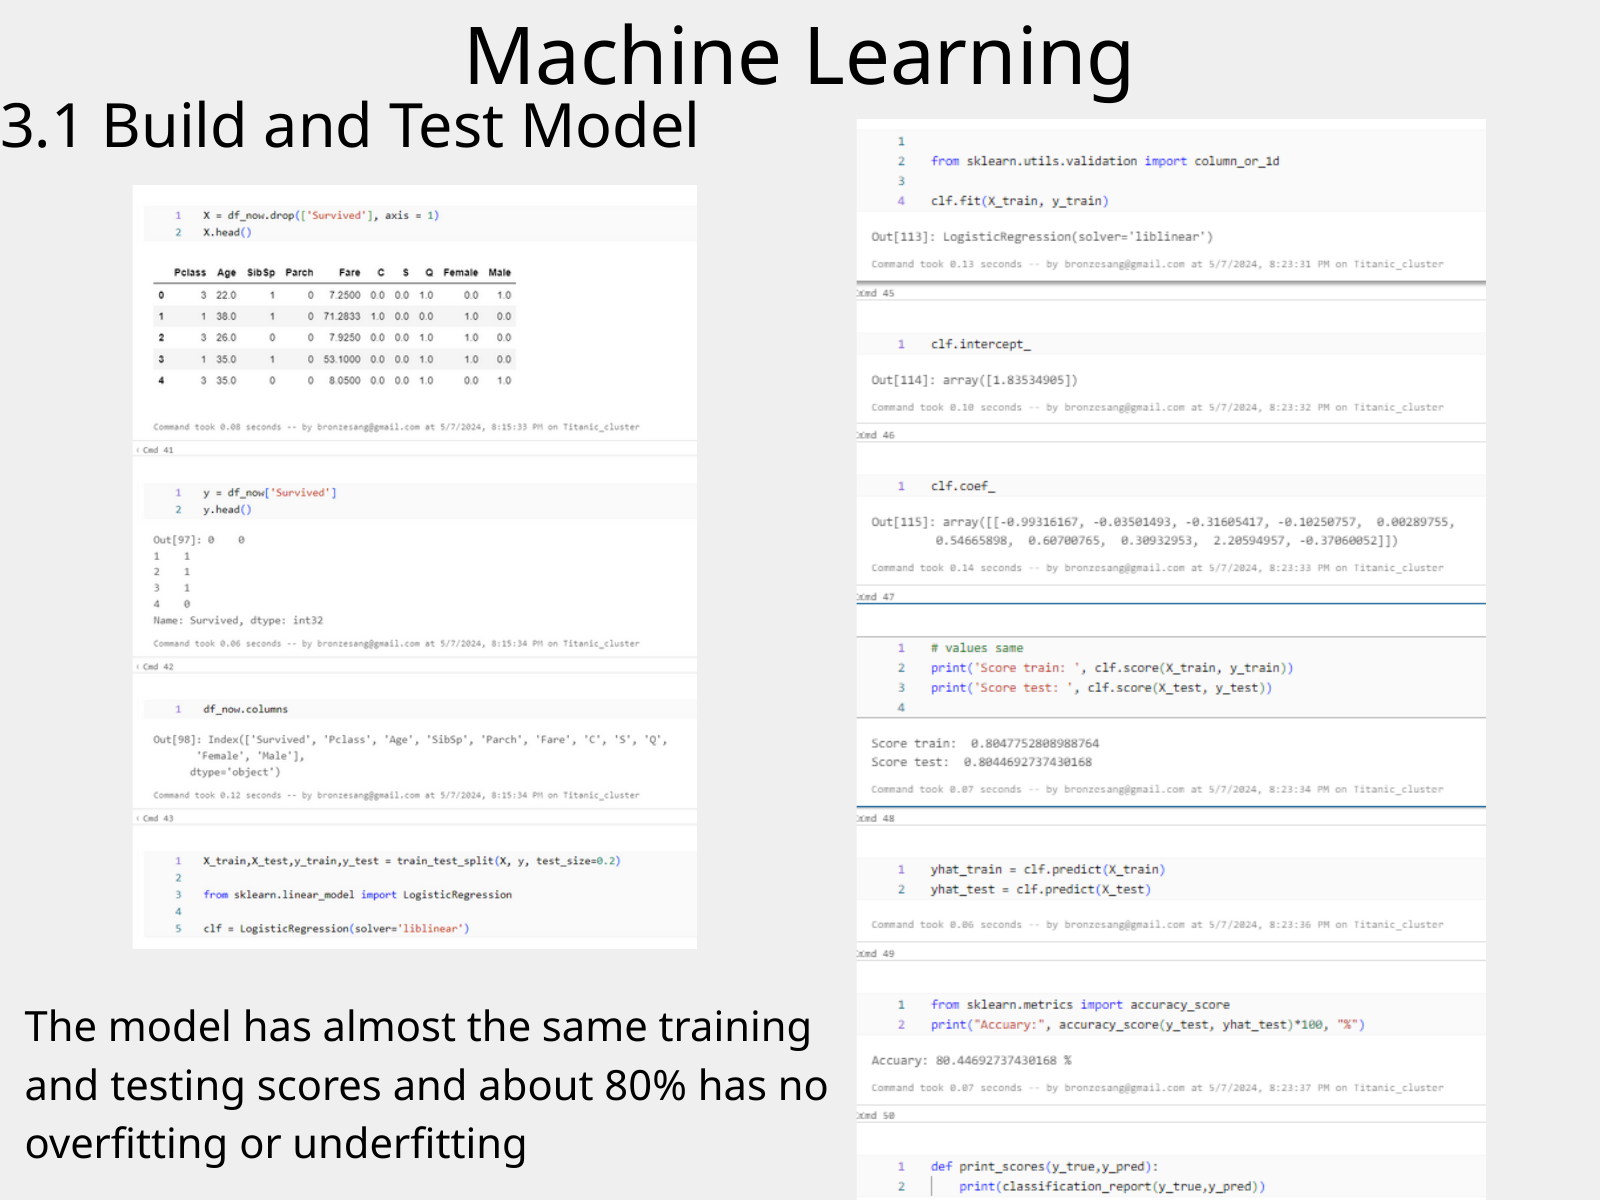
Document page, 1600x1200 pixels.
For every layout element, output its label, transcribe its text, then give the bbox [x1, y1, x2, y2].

text_box [138, 185, 697, 949]
text_box Machine Learning [0, 0, 1600, 74]
text_box [862, 119, 1486, 1200]
text_box 3.1 Build and Test Model [0, 74, 1600, 160]
text_box [132, 185, 138, 949]
text_box The model has almost the same training and testing scores and about 80% has no overfitting or underfitting [24, 991, 839, 1167]
text_box [856, 160, 862, 1200]
